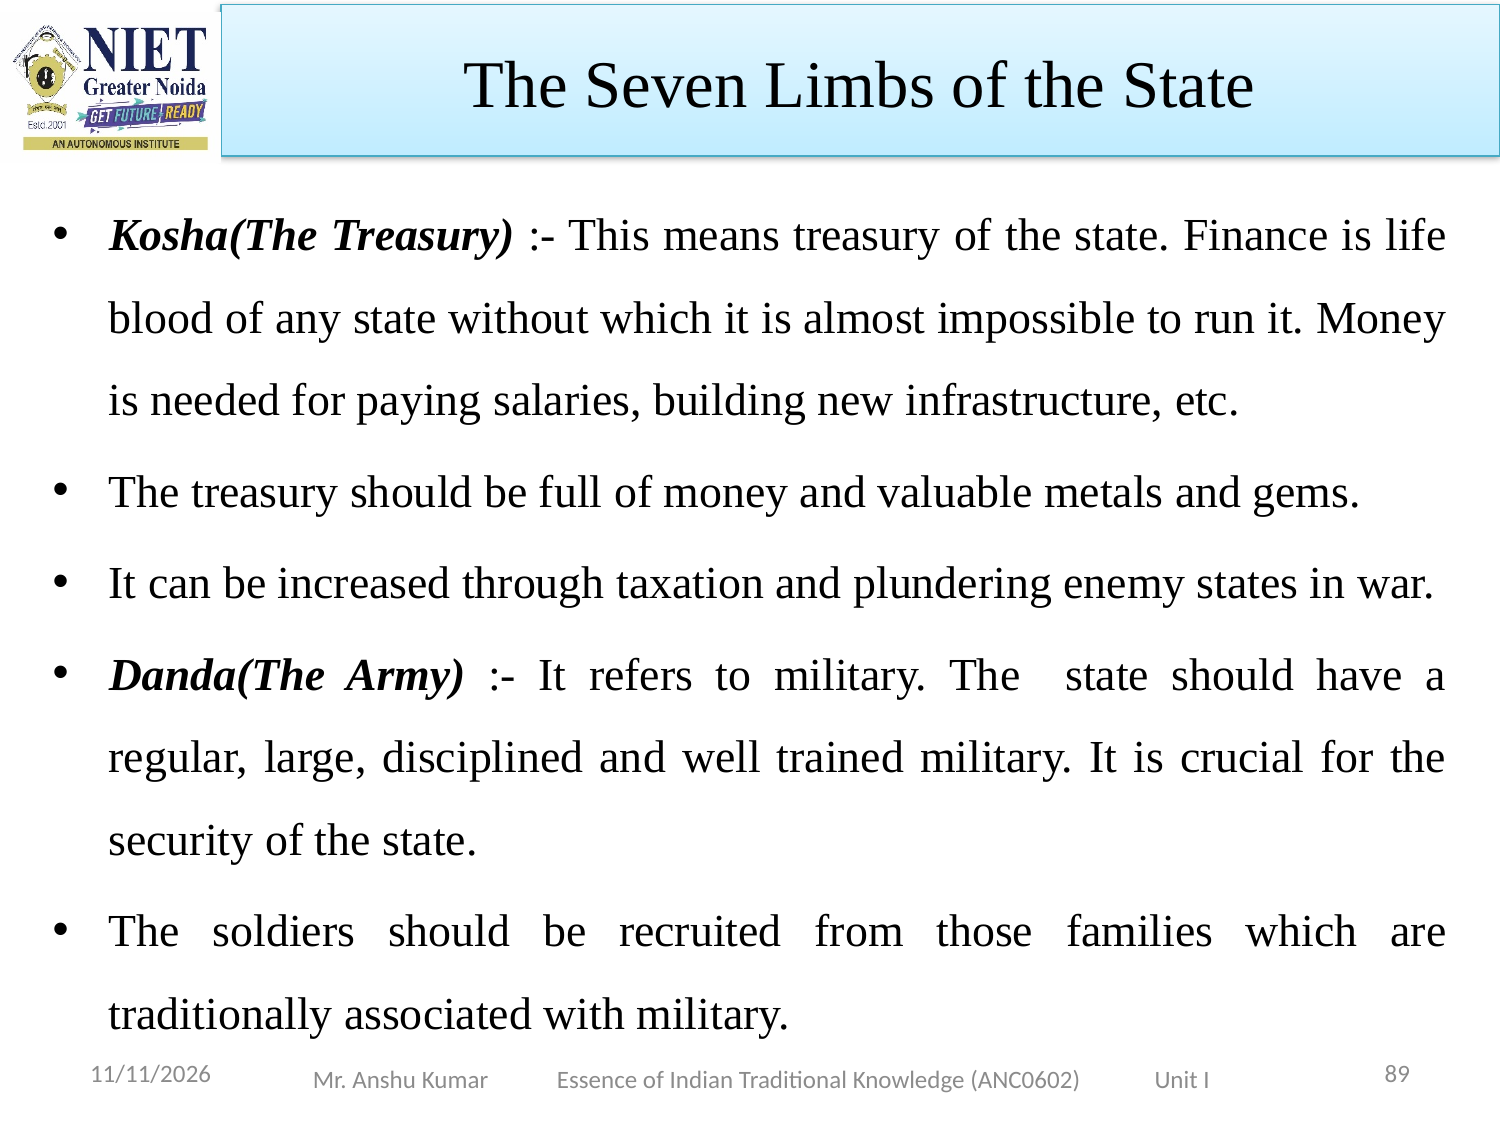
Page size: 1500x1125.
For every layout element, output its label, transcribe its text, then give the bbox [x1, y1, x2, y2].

slide_number 89 [1074, 1042, 1425, 1103]
picture [0, 11, 222, 163]
footer Mr. Anshu Kumar Essence of Indian Traditional Knowledge (ANC0602) Unit I [237, 1042, 1288, 1115]
list Kosha(The Treasury) :- This means treasury of the state. Finance is life blood of any state without which it is almost impossible to run it. Money is needed for paying salaries, building new infrastructure, etc. The treasury should be full of money and valuable metals and gems. It can be increased through taxation and plundering enemy states in war. Danda(The Army) :- It refers to military. The state should have a regular, large, disciplined and well trained military. It is crucial for the security of the state. The soldiers should be recruited from those families which are traditionally associated with military. [37, 169, 1463, 1043]
text_box The Seven Limbs of the State [220, 4, 1500, 157]
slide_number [75, 1042, 237, 1103]
